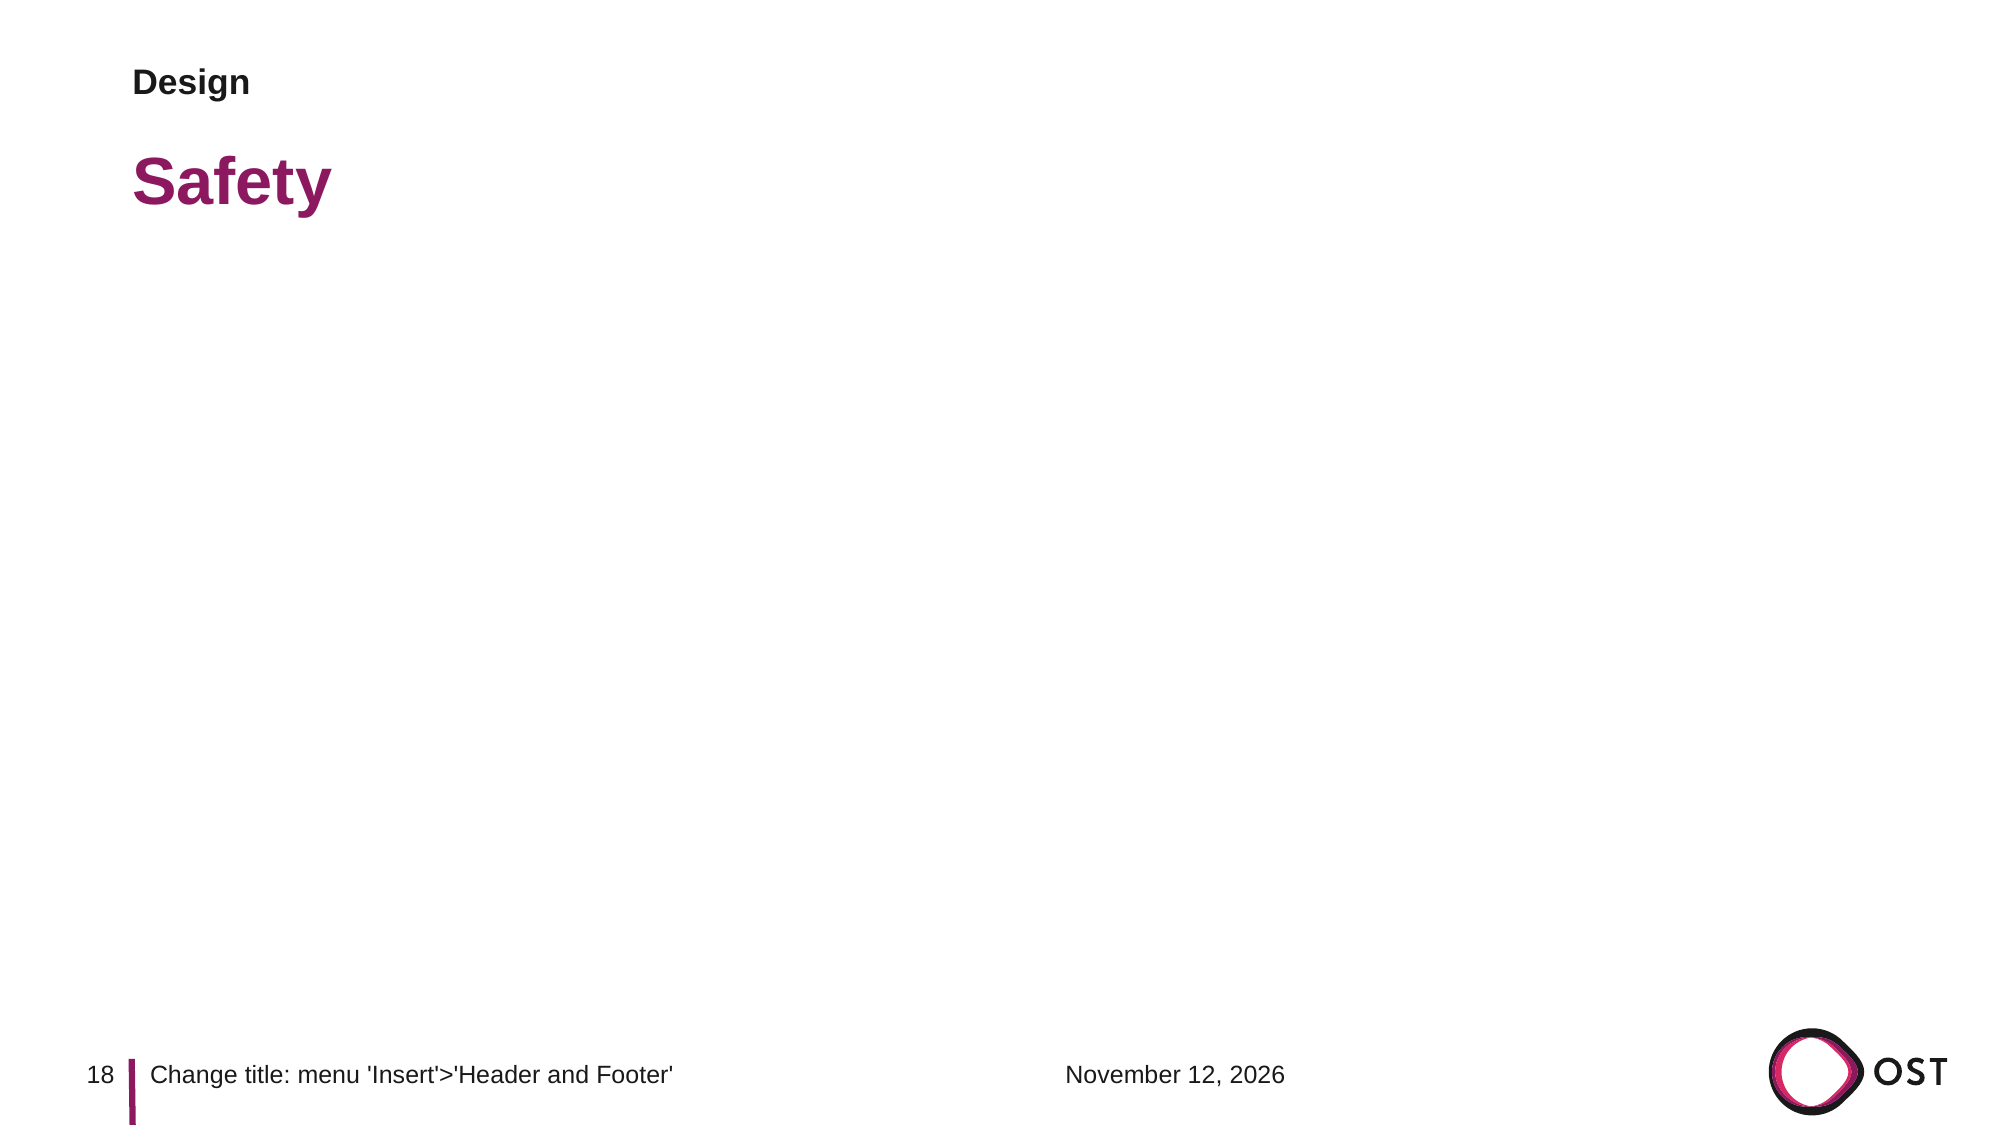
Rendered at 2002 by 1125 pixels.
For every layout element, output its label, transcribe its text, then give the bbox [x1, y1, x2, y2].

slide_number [1065, 1058, 1620, 1088]
footer Change title: menu 'Insert'>'Header and Footer' [132, 1058, 1013, 1114]
title Safety [132, 113, 1946, 226]
list Design [132, 54, 1946, 102]
slide_number 18 [44, 1058, 133, 1088]
